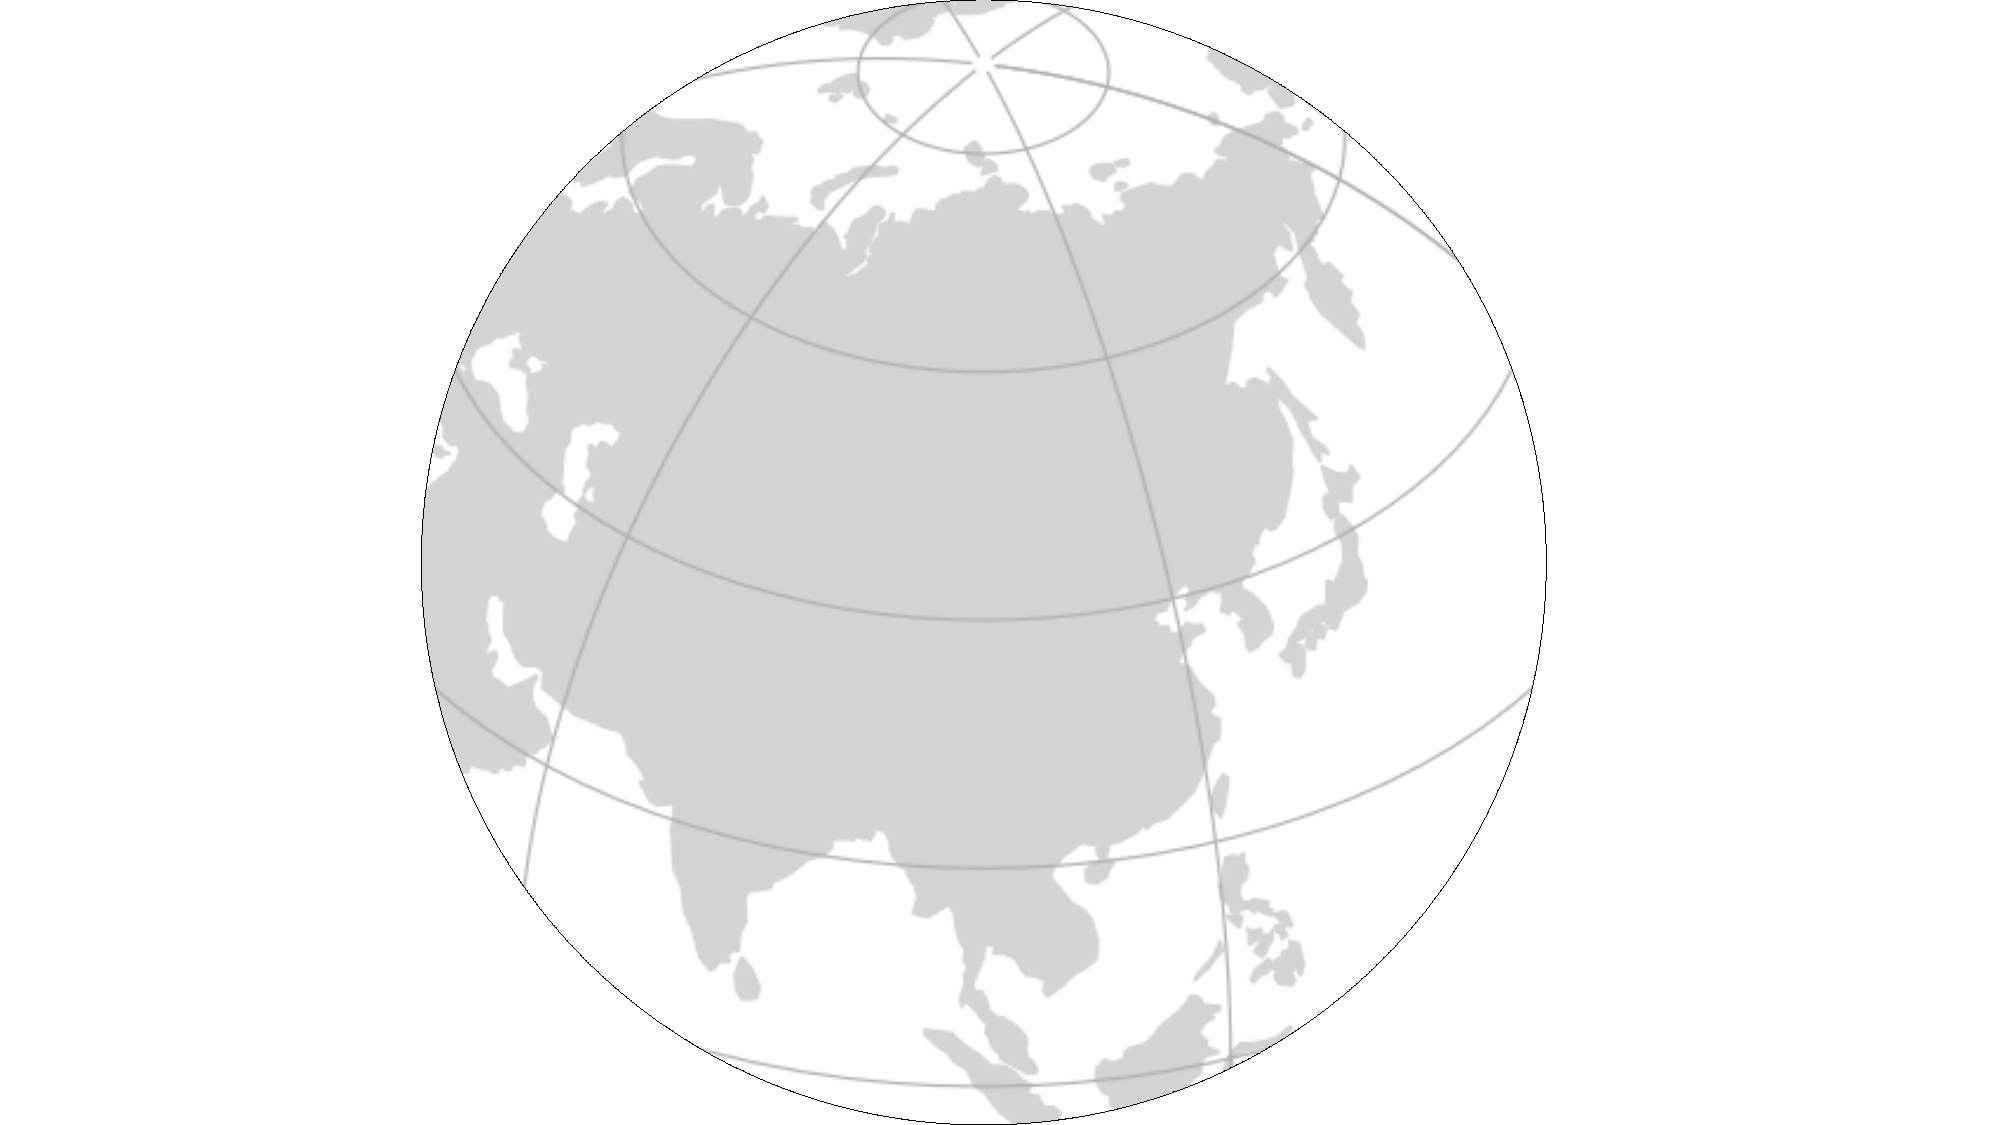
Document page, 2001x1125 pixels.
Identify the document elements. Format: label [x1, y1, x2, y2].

picture [420, 0, 1547, 1125]
